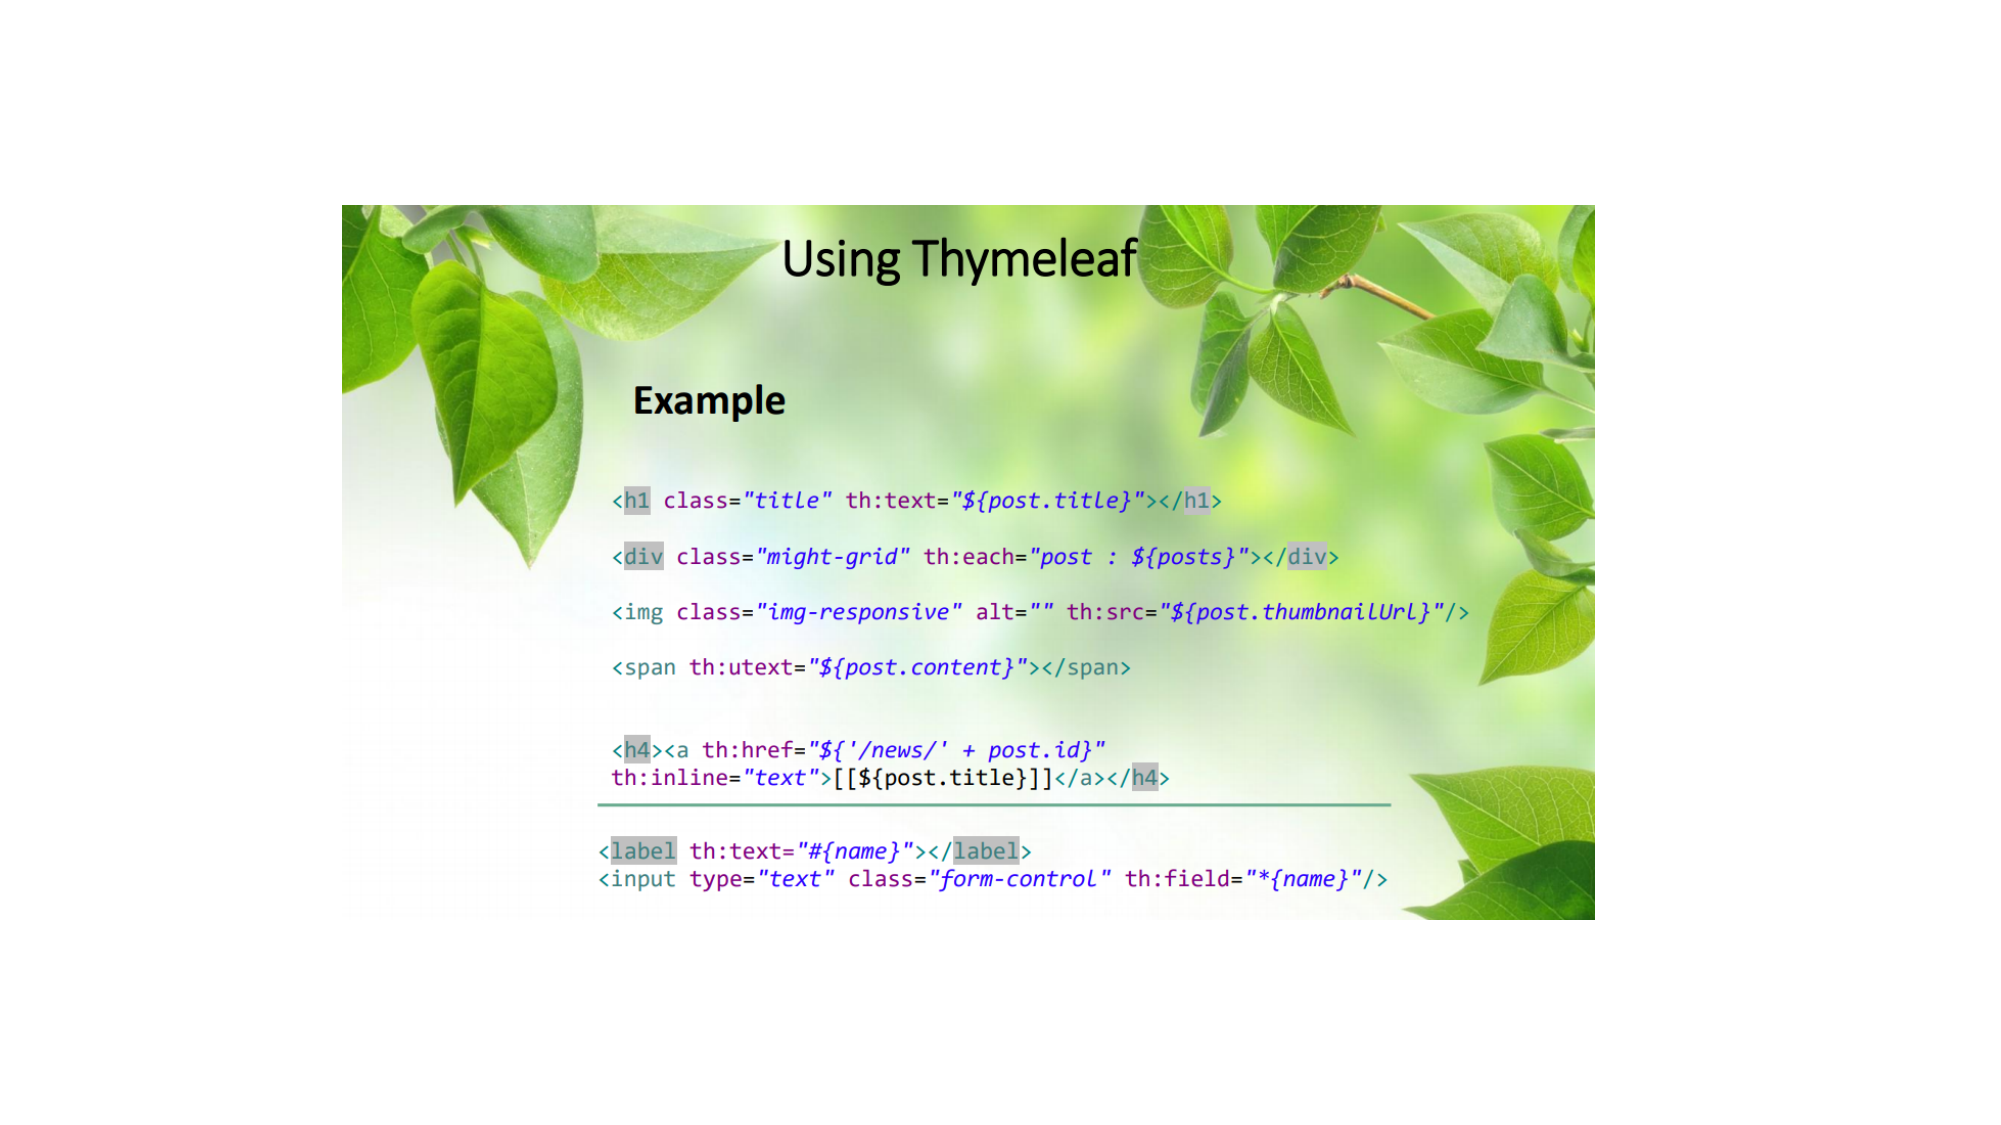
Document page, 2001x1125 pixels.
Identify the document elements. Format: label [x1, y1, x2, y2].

list [342, 205, 1595, 920]
